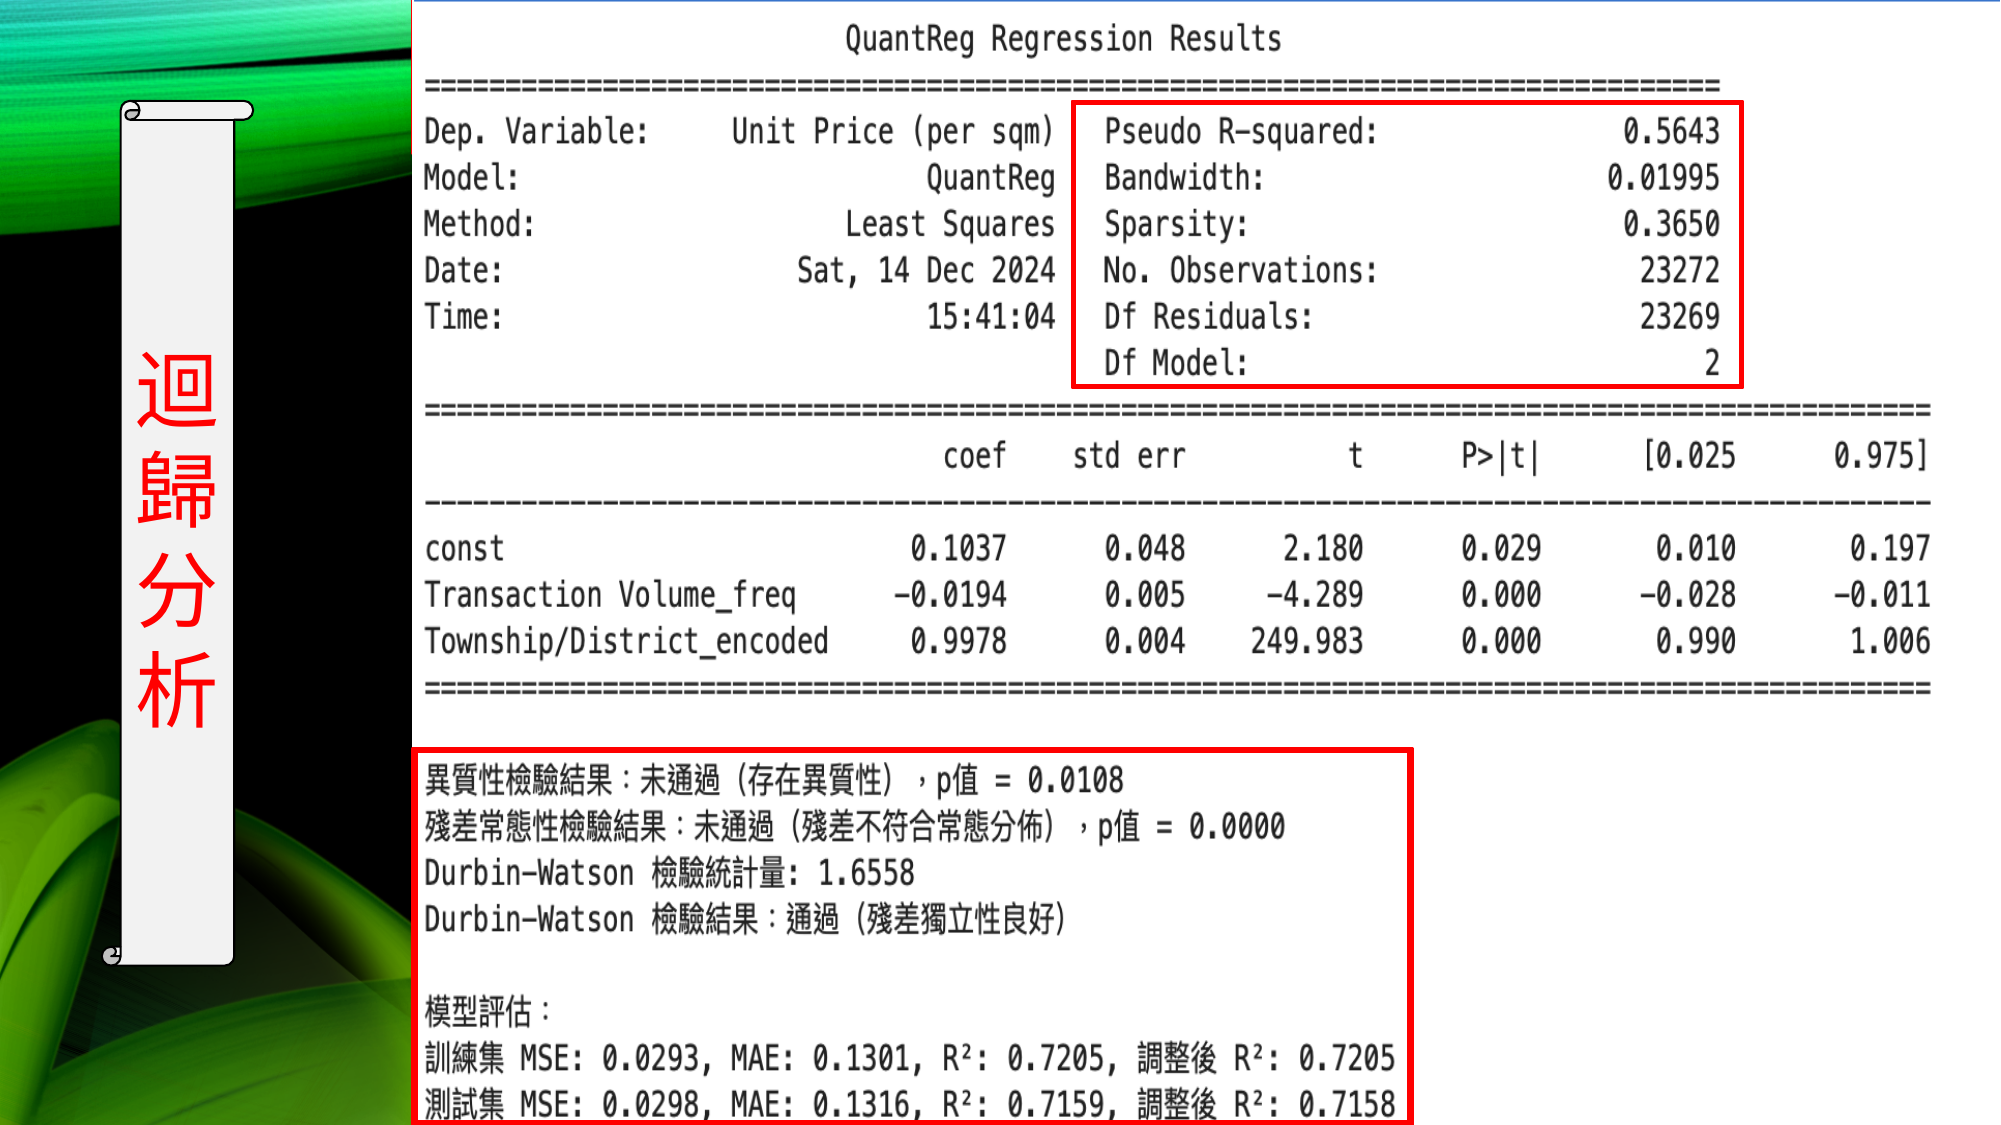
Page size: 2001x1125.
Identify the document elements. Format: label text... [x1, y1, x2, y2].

text_box 迴 歸分析 [100, 99, 255, 967]
picture [0, 0, 412, 237]
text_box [412, 0, 2000, 1125]
picture [0, 717, 412, 1125]
